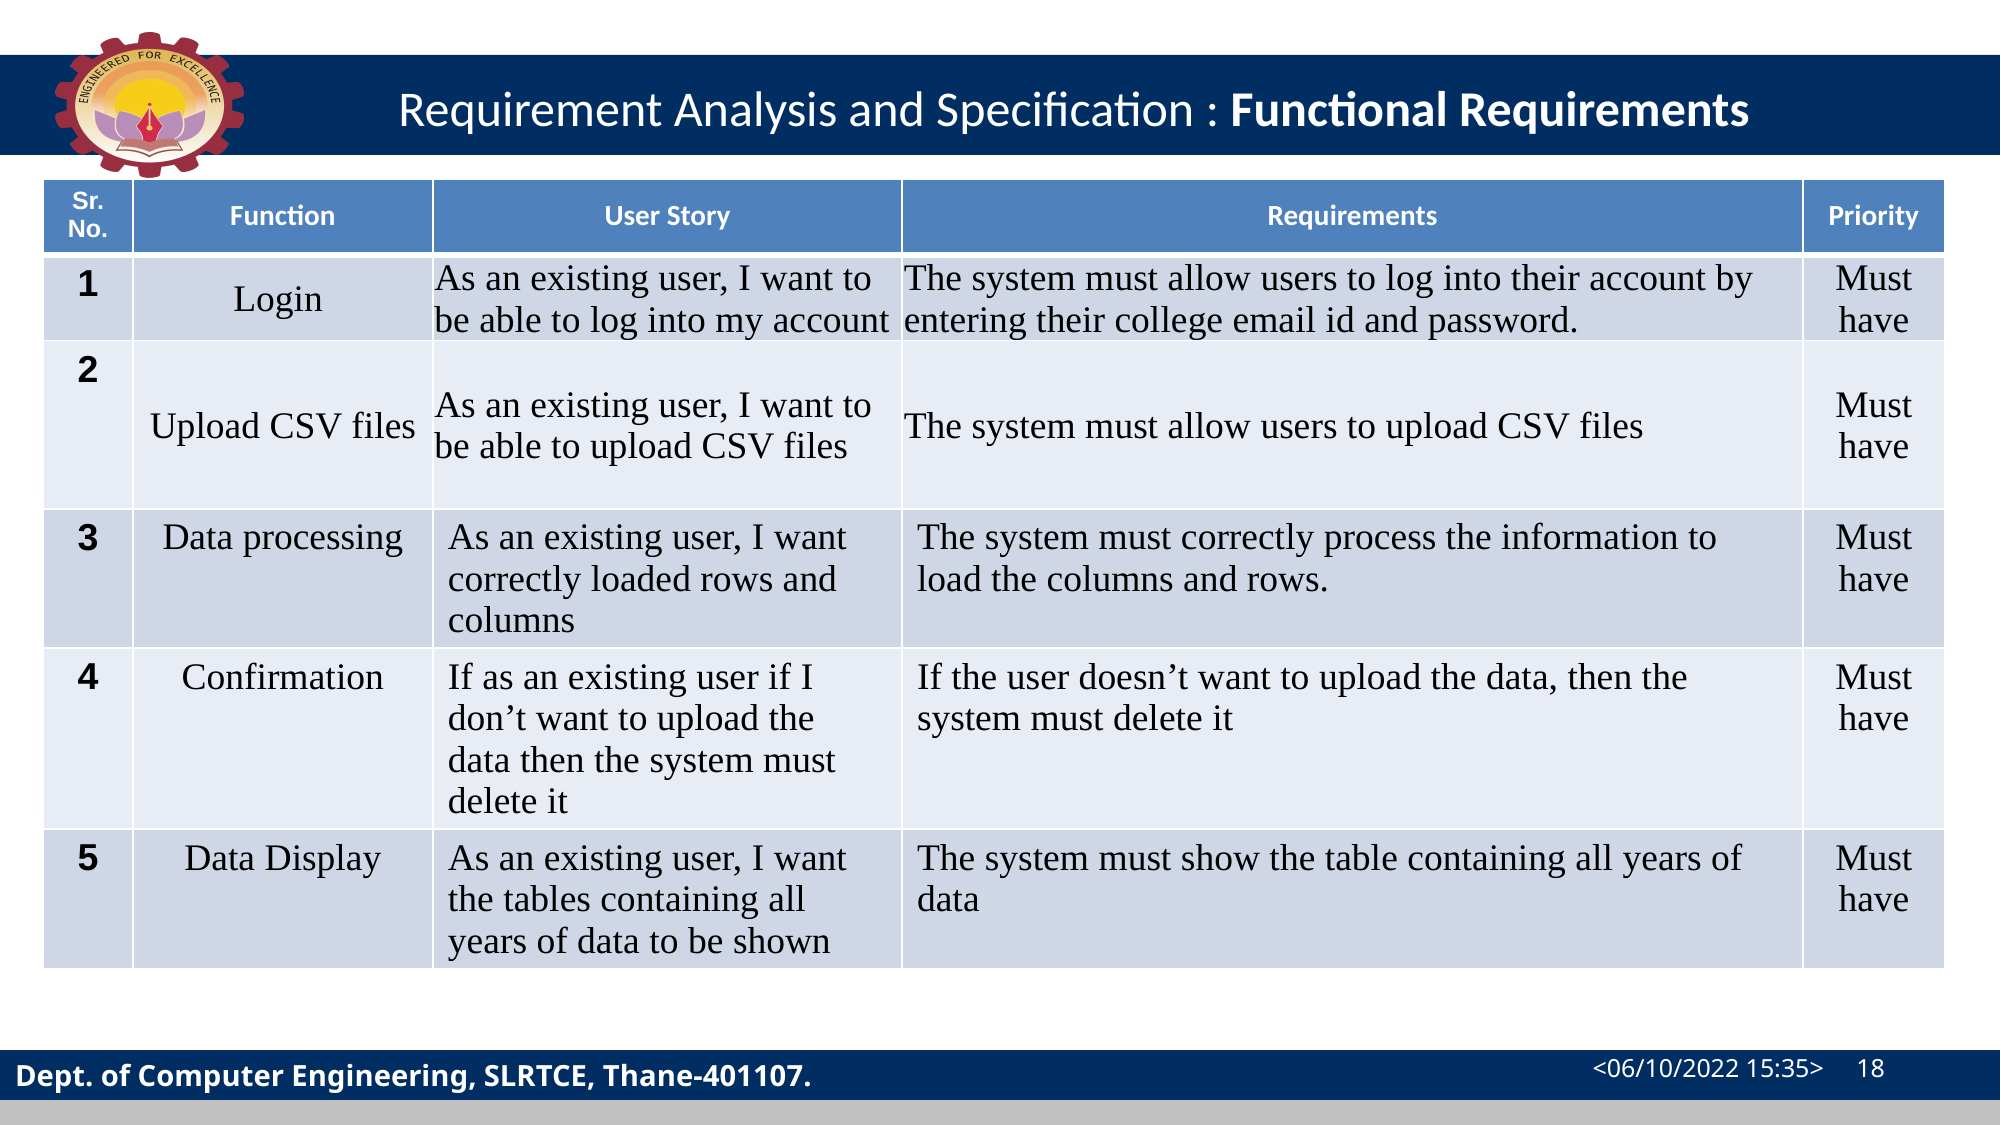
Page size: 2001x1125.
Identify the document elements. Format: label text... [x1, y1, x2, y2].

table_cell 2 [44, 341, 132, 508]
table_cell If as an existing user if I don’t want to upload the data then the system must delete it [434, 649, 901, 828]
title Requirement Analysis and Specification : Functional Requirements [383, 12, 1967, 200]
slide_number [1433, 1040, 1900, 1100]
table_cell Must have [1804, 510, 1944, 647]
table_cell Must have [1804, 341, 1944, 508]
table_cell The system must show the table containing all years of data [903, 830, 1802, 968]
table_cell Must have [1804, 830, 1944, 968]
table_cell The system must allow users to upload CSV files [903, 341, 1802, 508]
table_cell Data processing [134, 510, 432, 647]
table_header Priority [1804, 180, 1944, 252]
table_cell 3 [44, 510, 132, 647]
table_header Function [134, 180, 432, 252]
table_cell The system must allow users to log into their account by entering their college email id and password. [903, 258, 1802, 340]
table_cell 1 [44, 258, 132, 340]
table_cell Upload CSV files [134, 341, 432, 508]
table_cell As an existing user, I want correctly loaded rows and columns [434, 510, 901, 647]
table_cell The system must correctly process the information to load the columns and rows. [903, 510, 1802, 647]
table_cell 4 [44, 649, 132, 828]
table_cell Must have [1804, 258, 1944, 340]
table_cell Login [134, 258, 432, 340]
table_cell As an existing user, I want to be able to upload CSV files [434, 341, 901, 508]
table_cell 5 [44, 830, 132, 968]
table_cell Confirmation [134, 649, 432, 828]
table_cell Must have [1804, 649, 1944, 828]
table_cell As an existing user, I want to be able to log into my account [434, 258, 901, 340]
table_header User Story [434, 180, 901, 252]
table_header Sr. No. [44, 180, 132, 252]
table_cell As an existing user, I want the tables containing all years of data to be shown [434, 830, 901, 968]
picture [55, 32, 244, 178]
table_cell Data Display [134, 830, 432, 968]
table_header Requirements [903, 180, 1802, 252]
table_cell If the user doesn’t want to upload the data, then the system must delete it [903, 649, 1802, 828]
